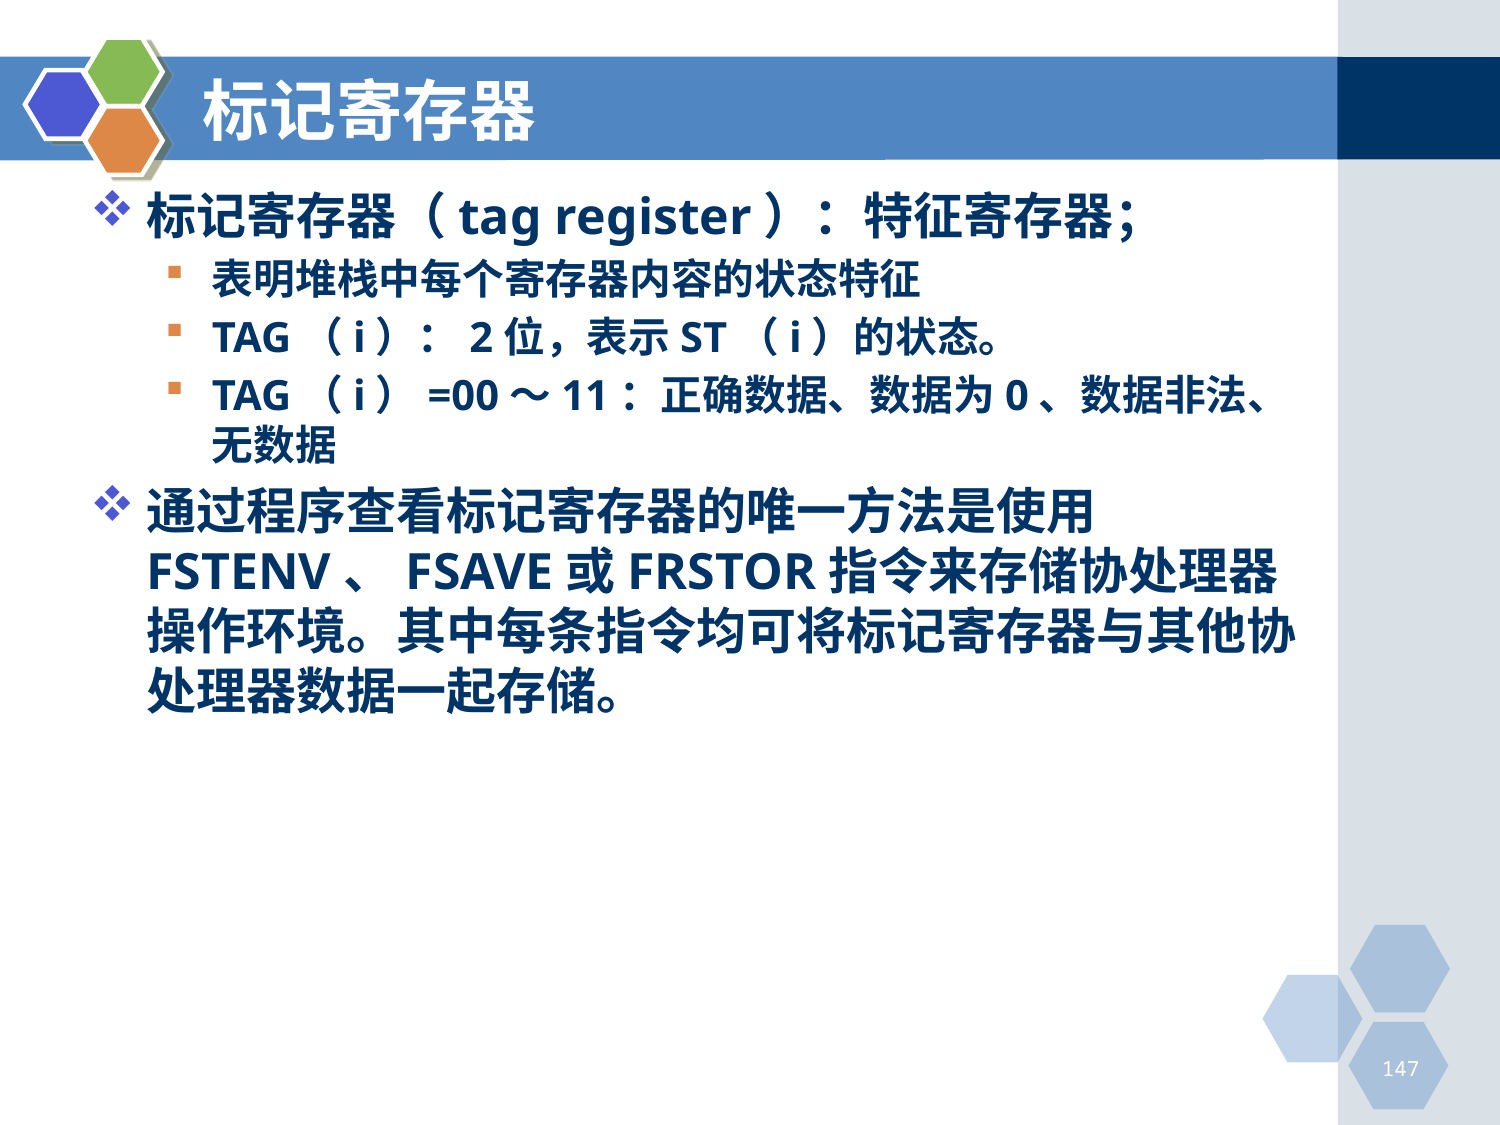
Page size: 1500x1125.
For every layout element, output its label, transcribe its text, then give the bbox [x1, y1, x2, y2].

slide_number 147 [1359, 1047, 1435, 1086]
title 标记寄存器 [187, 62, 1288, 155]
list 标记寄存器（tag register）：特征寄存器； 表明堆栈中每个寄存器内容的状态特征 TAG（i）：2位，表示ST（i）的状态。 TAG（i）=00～11：正确数据、数据为0、数据非法、无数据 通过程序查看标记寄存器的唯一方法是使用FSTENV、FSAVE或FRSTOR指令来存储协处理器操作环境。其中每条指令均可将标记寄存器与其他协处理器数据一起存储。 [75, 176, 1341, 905]
